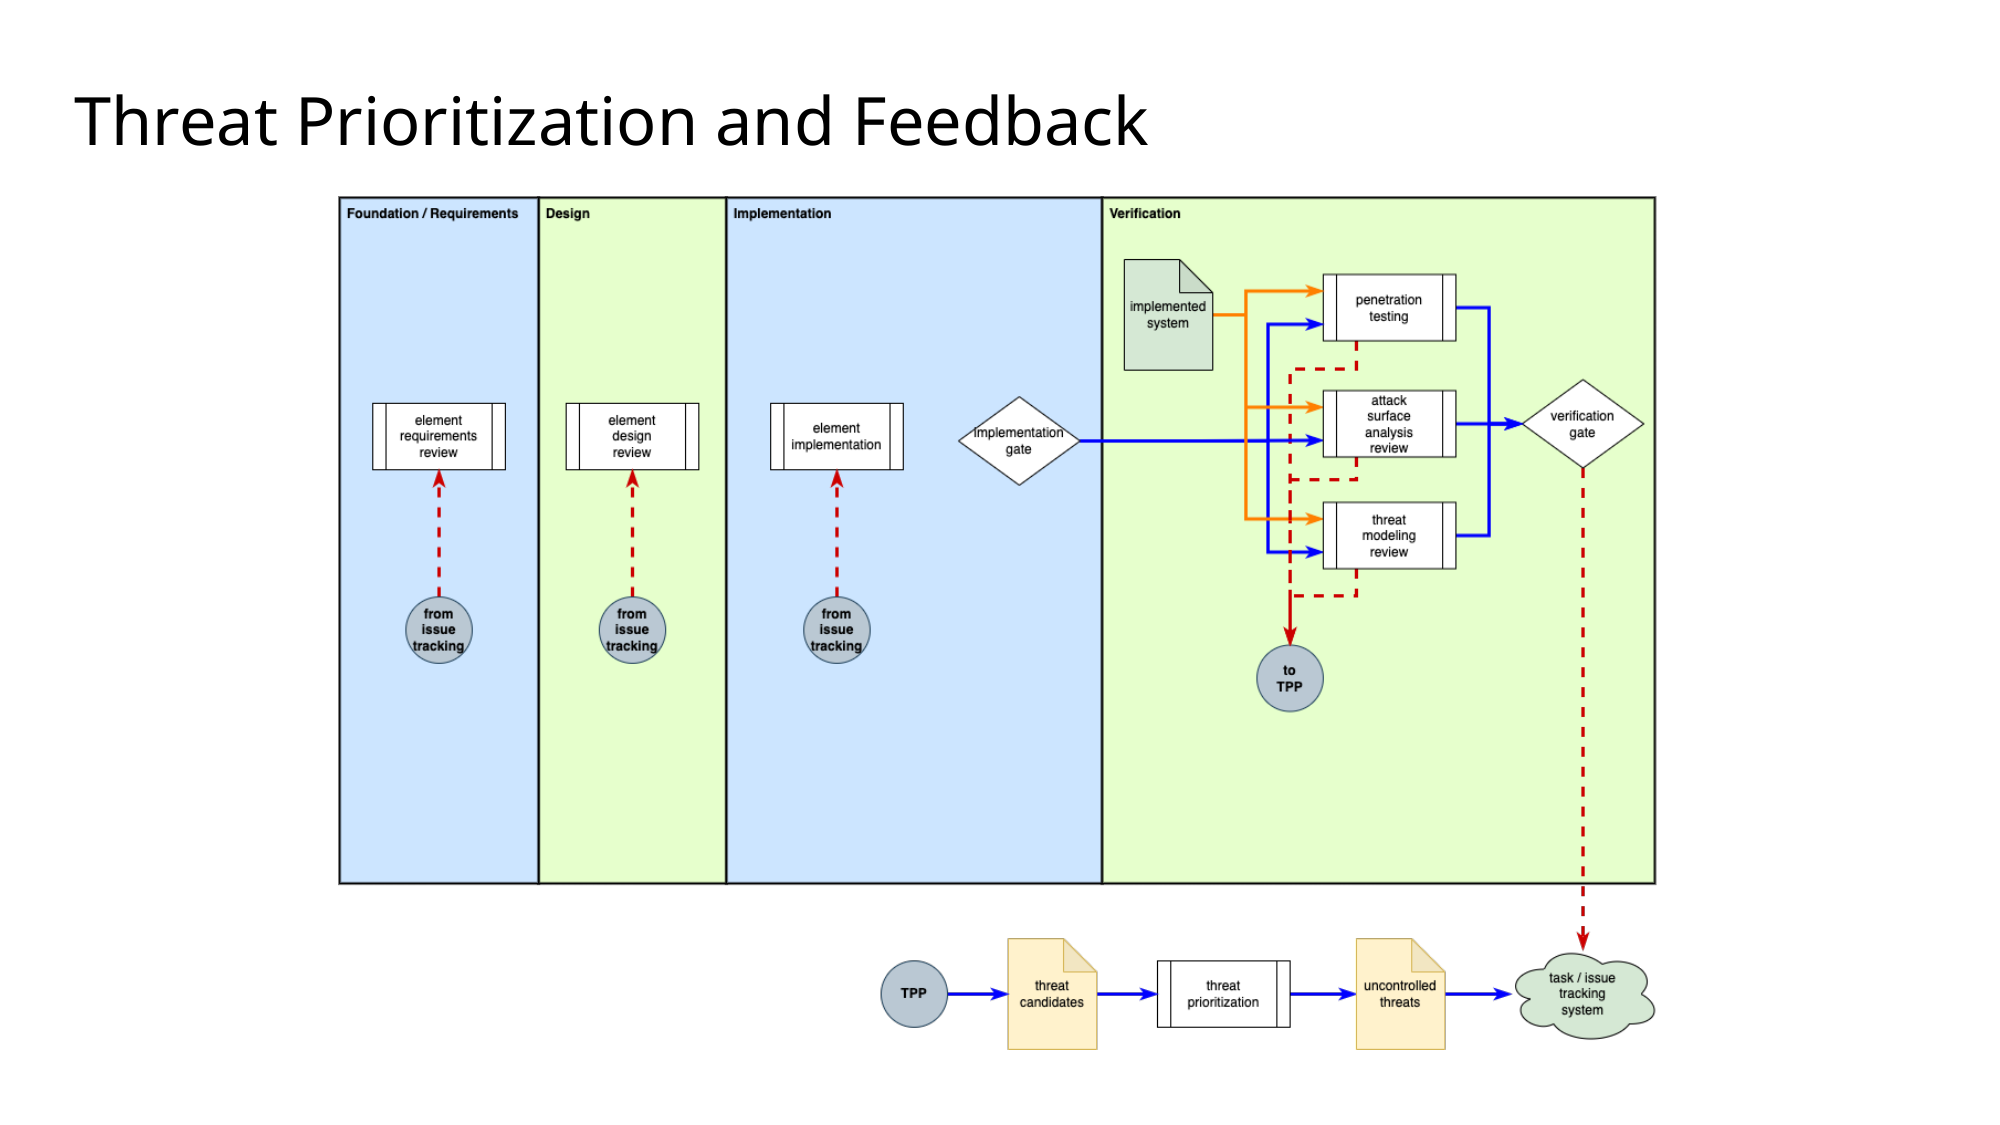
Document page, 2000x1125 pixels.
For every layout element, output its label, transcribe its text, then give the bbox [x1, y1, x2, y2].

title Threat Prioritization and Feedback [74, 75, 1925, 162]
picture [338, 196, 1661, 1050]
